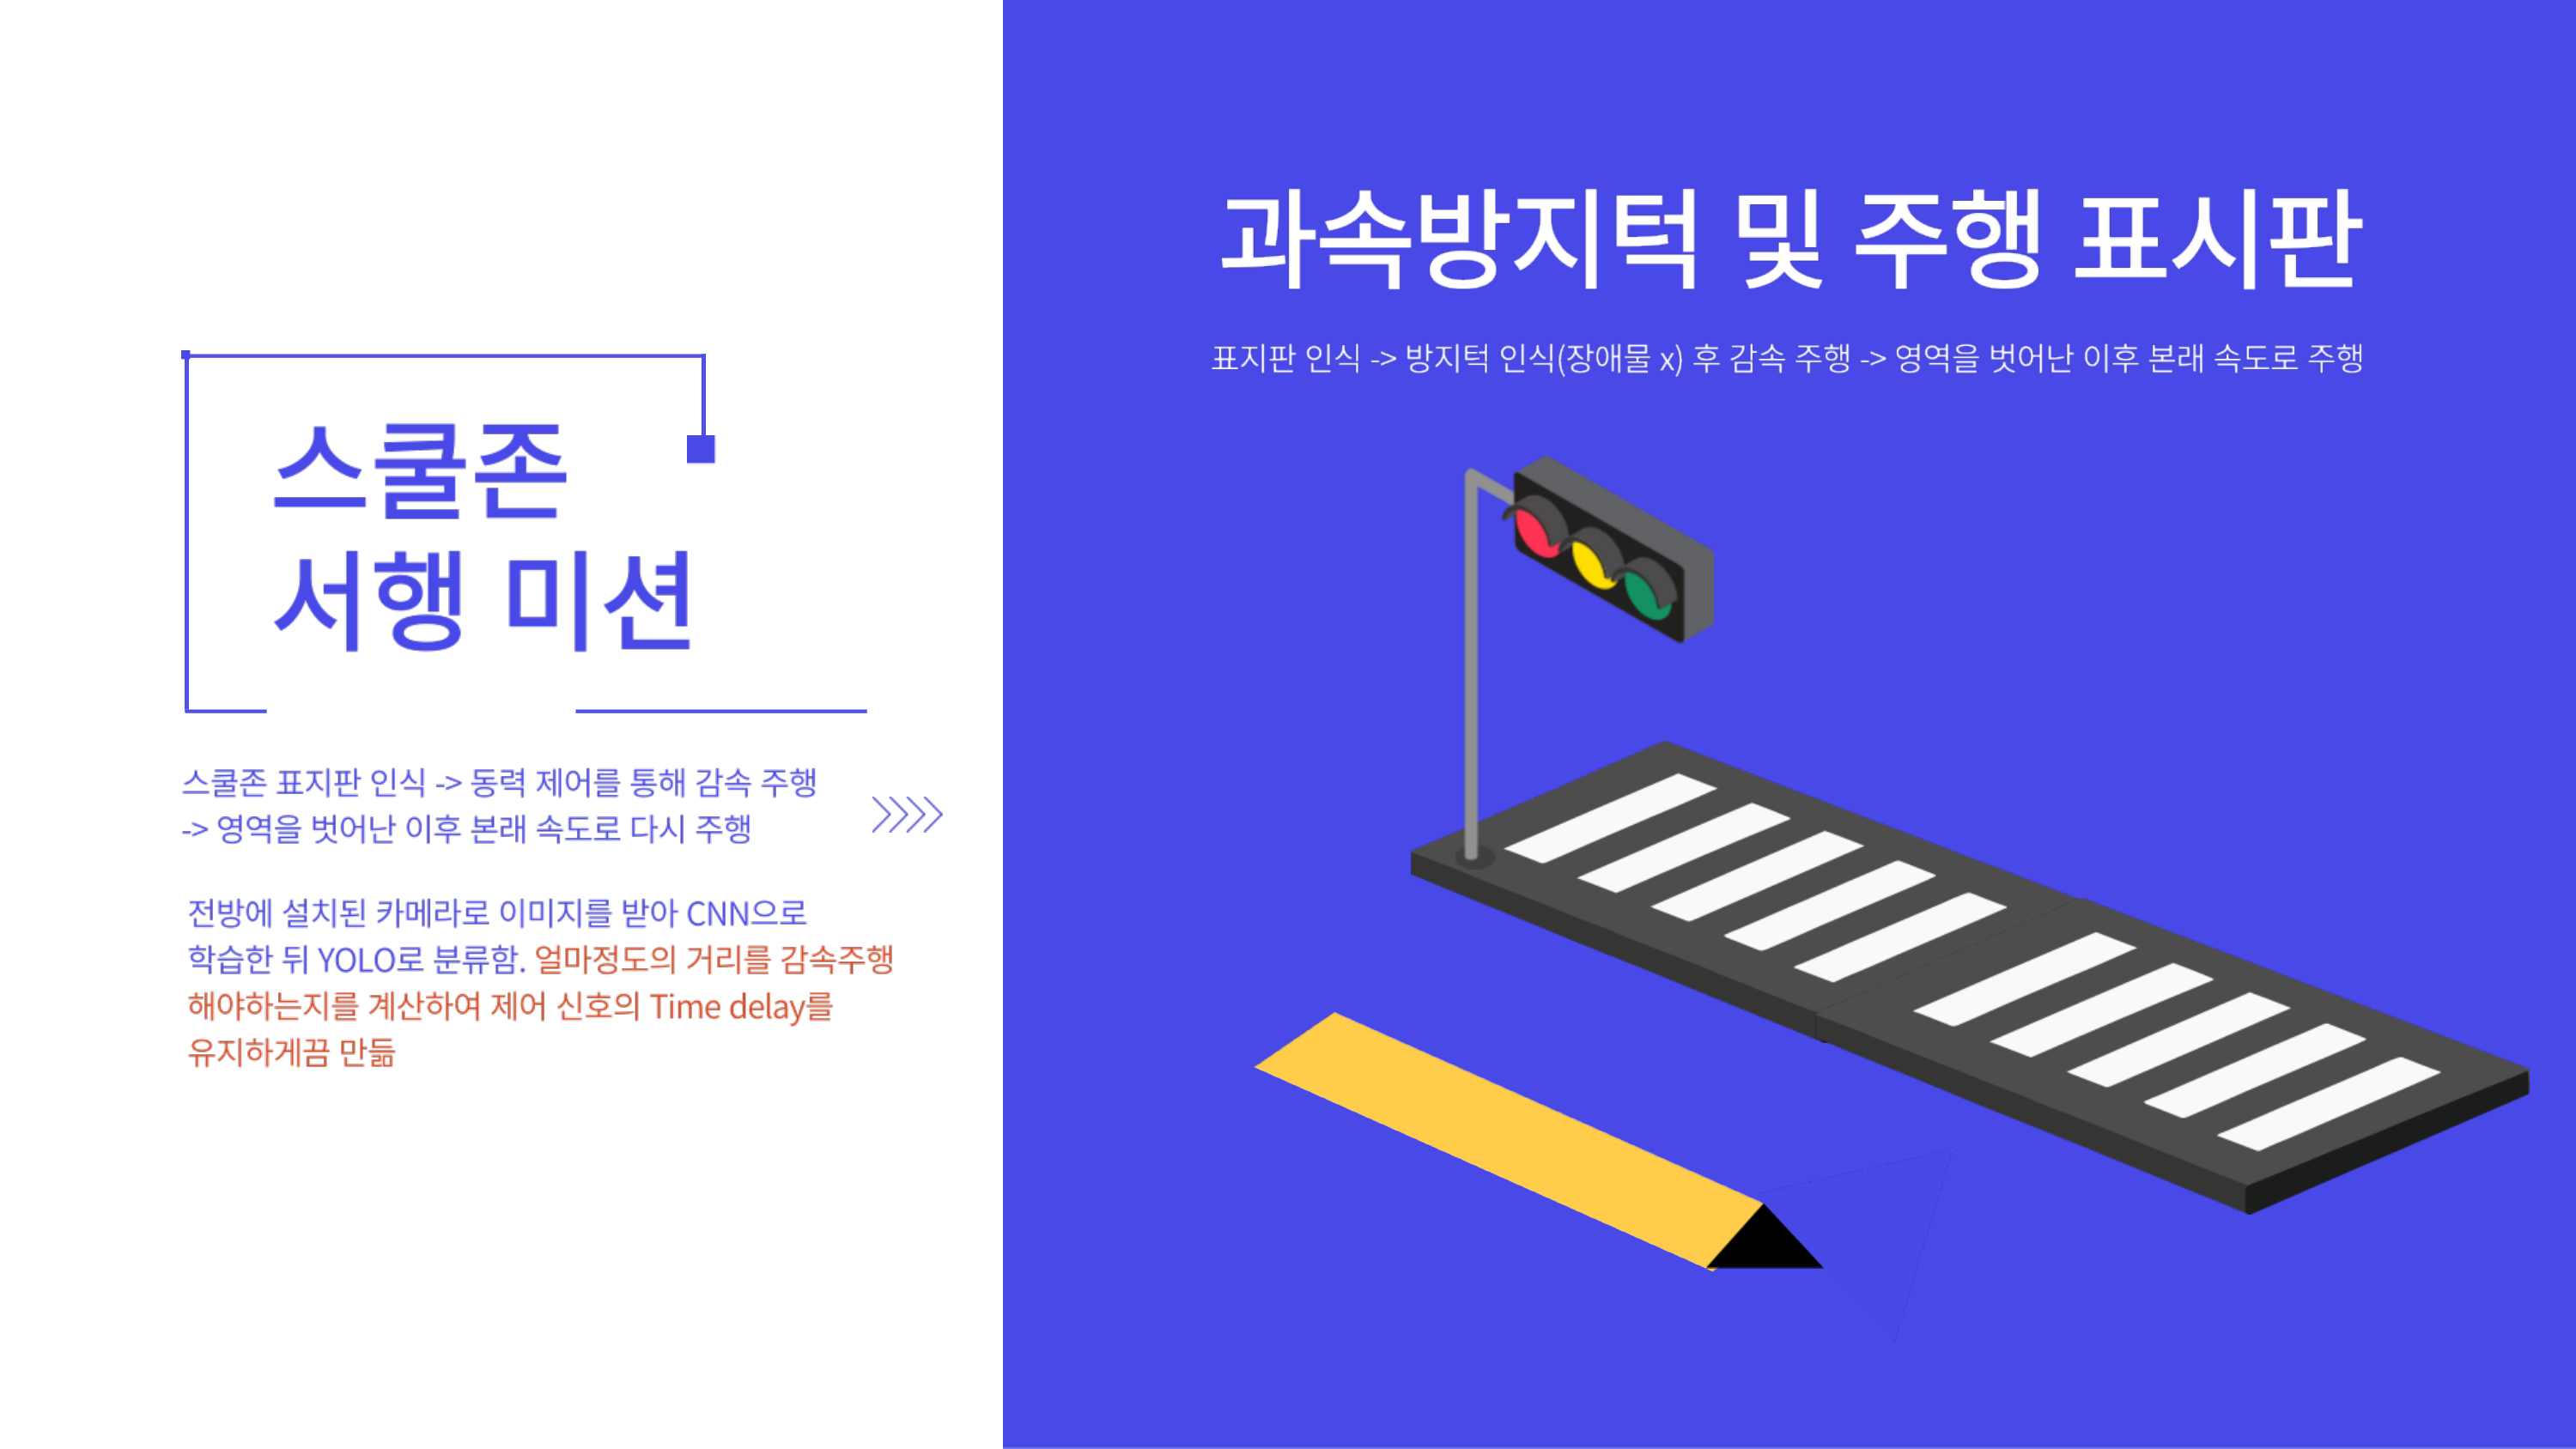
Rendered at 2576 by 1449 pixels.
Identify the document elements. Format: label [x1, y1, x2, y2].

text_box [702, 354, 706, 433]
picture [254, 373, 738, 700]
text_box [872, 797, 943, 833]
text_box [719, 565, 723, 753]
text_box [184, 354, 189, 712]
text_box [181, 350, 191, 356]
text_box [1247, 1099, 1800, 1184]
text_box [1706, 1202, 1782, 1270]
text_box [1409, 455, 2092, 1043]
text_box [443, 97, 448, 615]
picture [988, 142, 2412, 391]
picture [182, 884, 907, 1082]
text_box [223, 670, 228, 753]
text_box [687, 434, 717, 464]
text_box [1003, 0, 2576, 1449]
text_box [1814, 898, 2530, 1215]
picture [176, 754, 841, 859]
text_box [1786, 1122, 1990, 1298]
